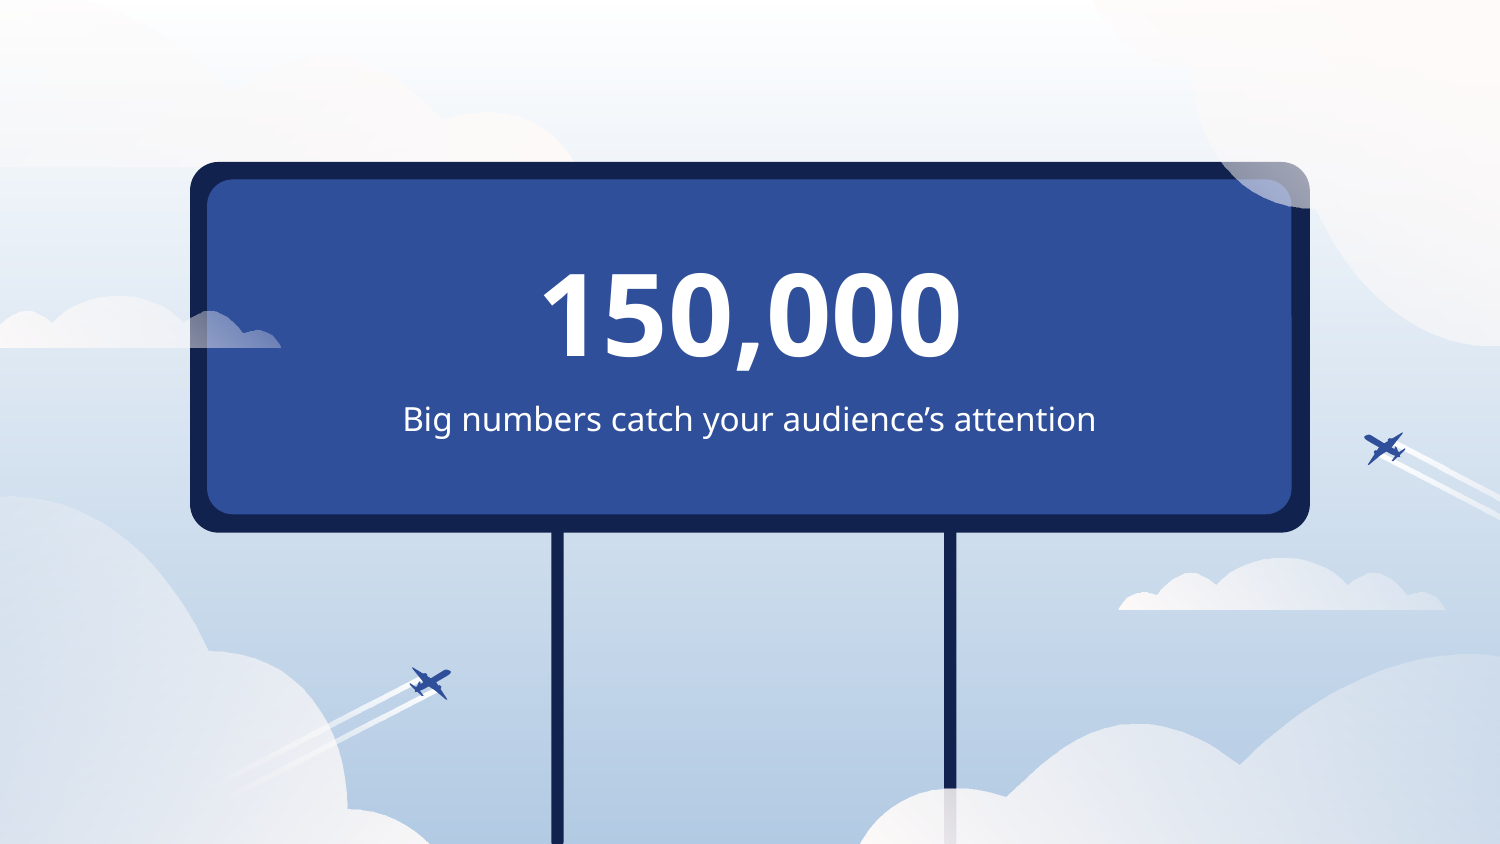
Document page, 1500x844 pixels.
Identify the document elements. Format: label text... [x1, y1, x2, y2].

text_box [1362, 431, 1500, 571]
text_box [204, 666, 453, 805]
title 150,000 [254, 237, 1246, 384]
subtitle Big numbers catch your audience’s attention [316, 383, 1184, 454]
